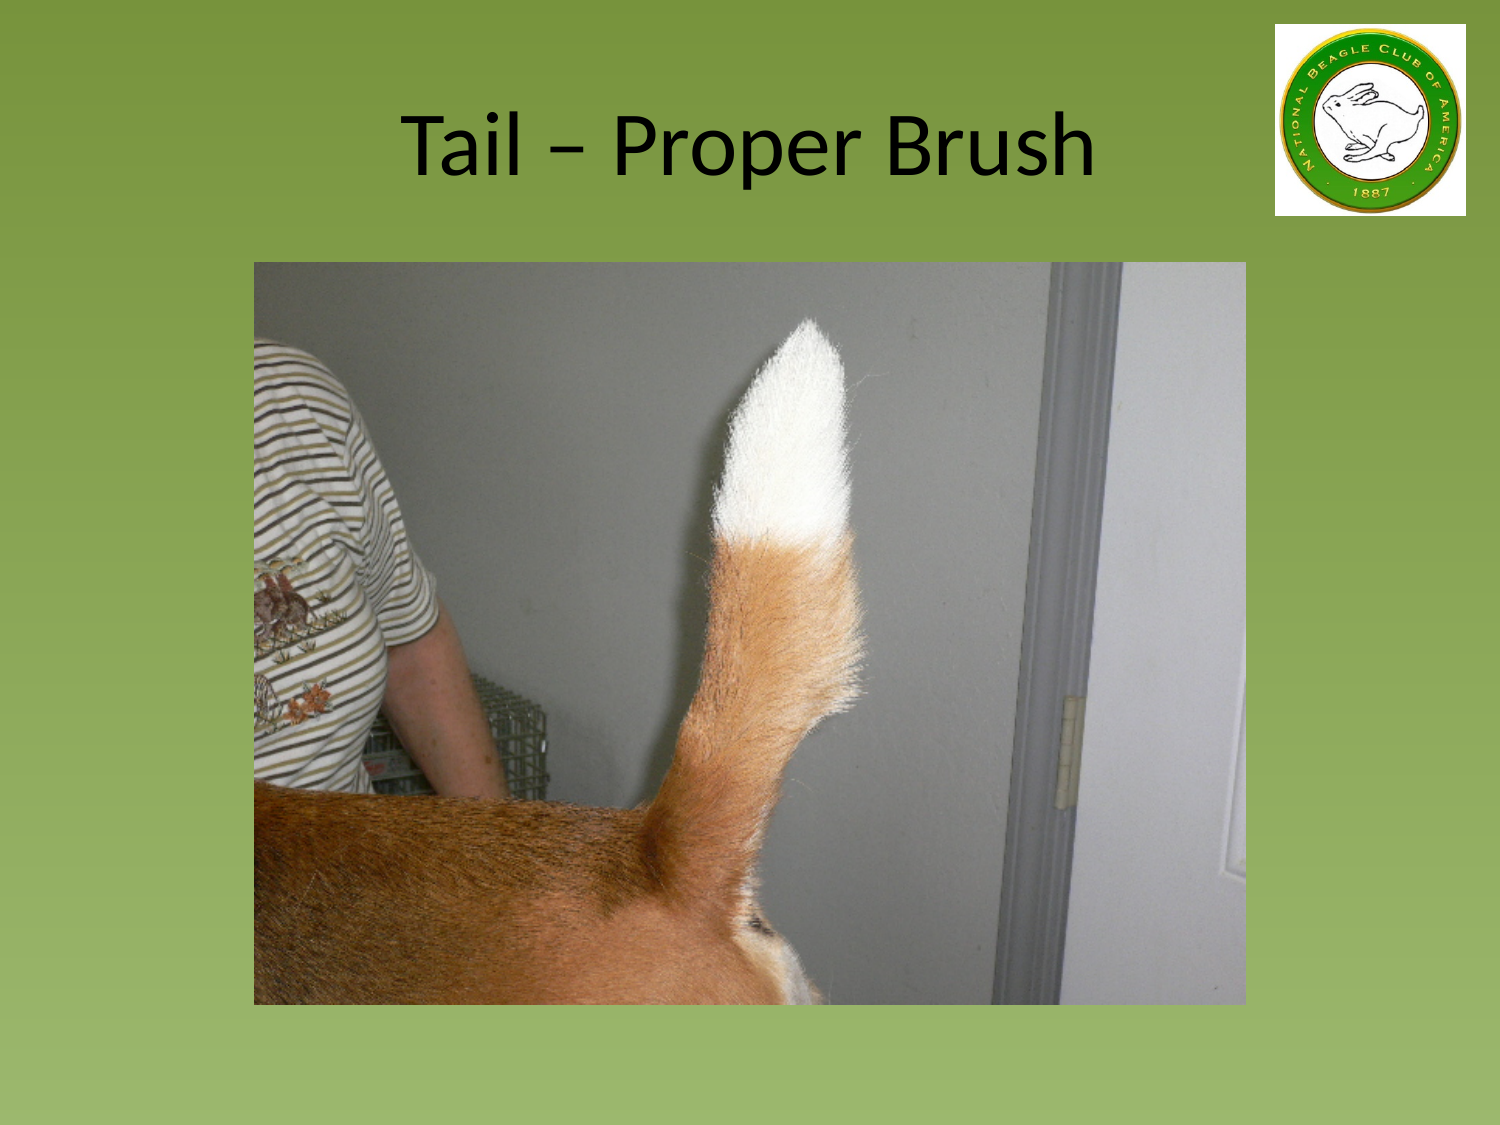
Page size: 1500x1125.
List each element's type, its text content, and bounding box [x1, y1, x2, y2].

title Tail – Proper Brush [75, 45, 1425, 233]
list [254, 262, 1246, 1006]
picture [1274, 24, 1466, 216]
